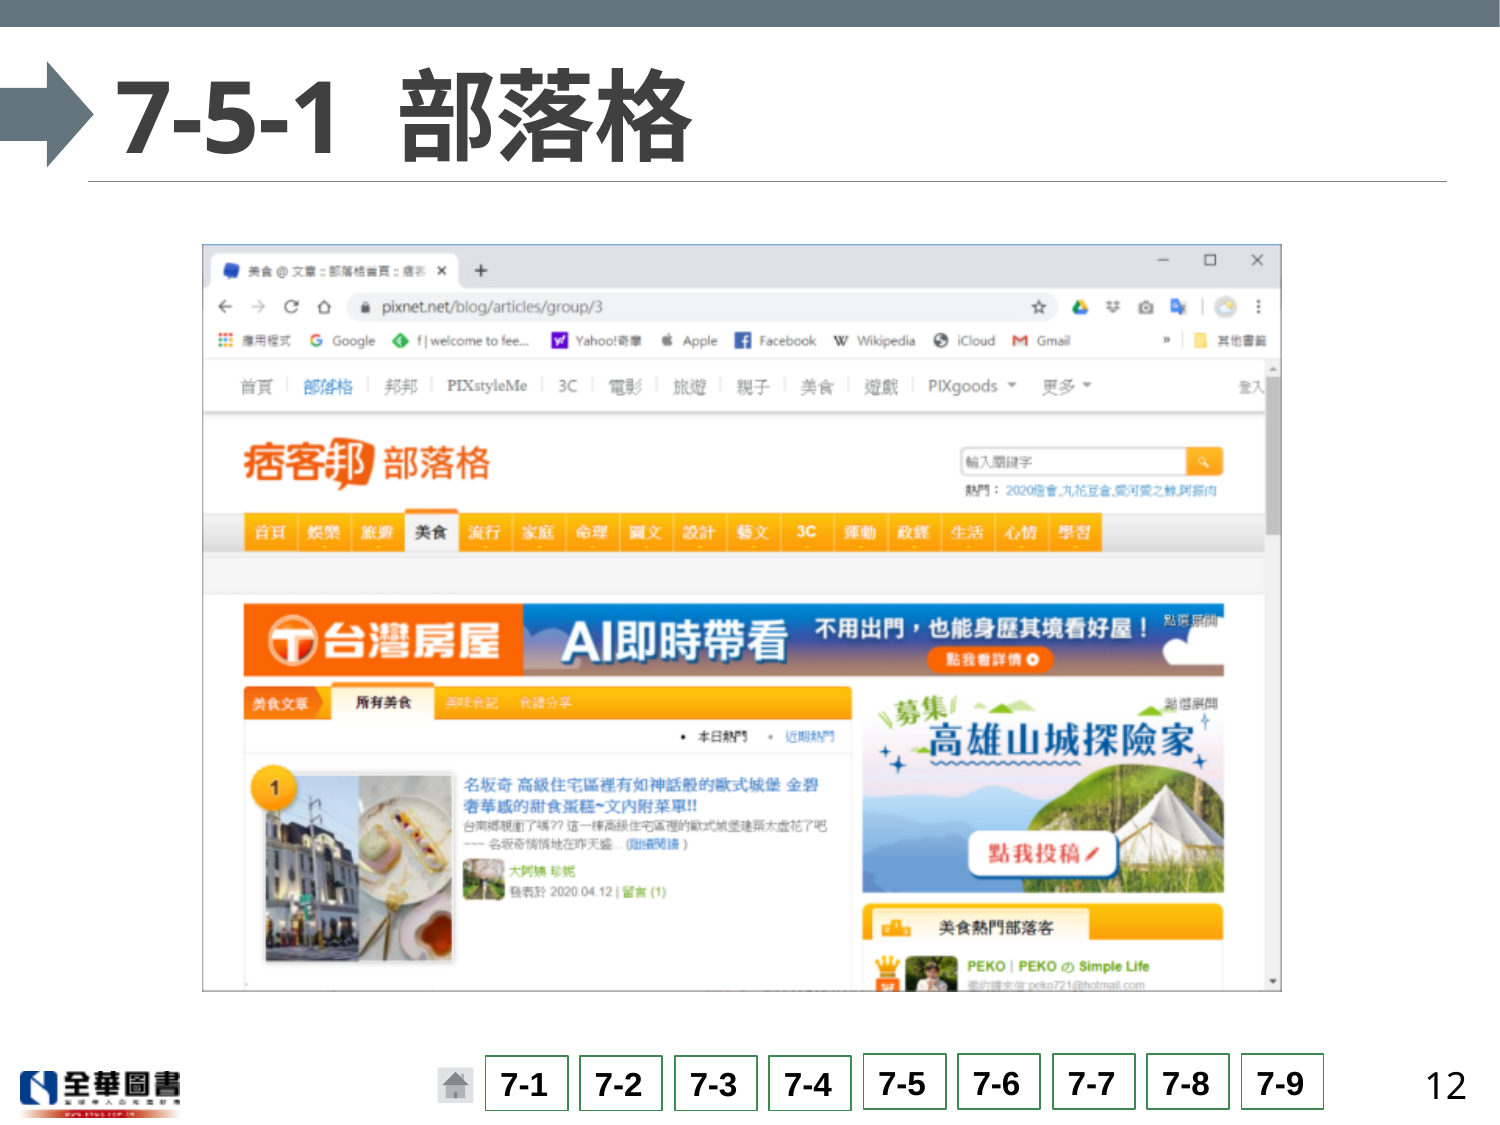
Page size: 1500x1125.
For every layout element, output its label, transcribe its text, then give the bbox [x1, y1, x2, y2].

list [202, 244, 1283, 992]
title 7-5-1 部落格 [100, 47, 1447, 182]
slide_number 12 [1320, 1057, 1483, 1118]
picture [20, 1071, 180, 1118]
